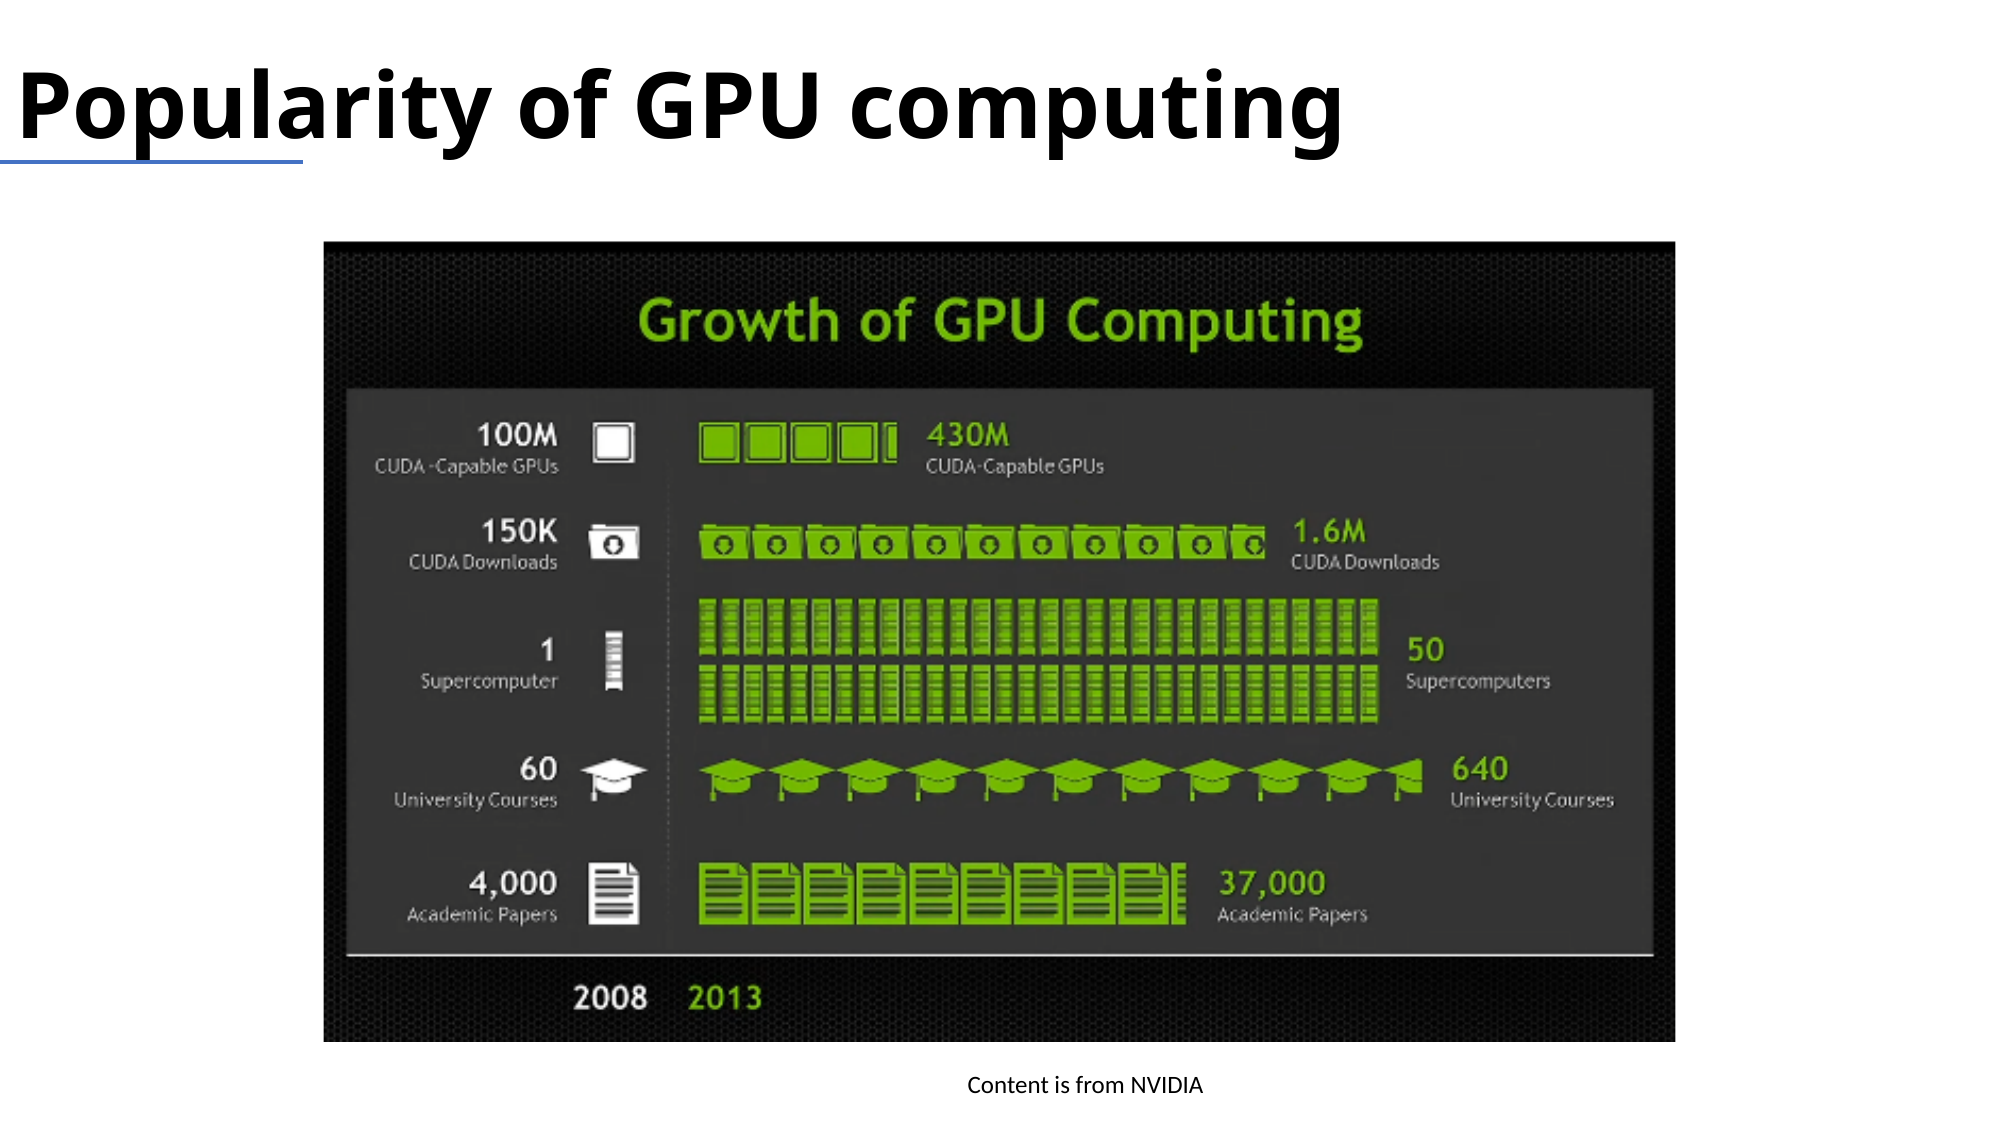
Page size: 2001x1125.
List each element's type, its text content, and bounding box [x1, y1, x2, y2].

title Popularity of GPU computing [0, 0, 1725, 218]
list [323, 240, 1676, 1042]
text_box Content is from NVIDIA [952, 1061, 1540, 1107]
